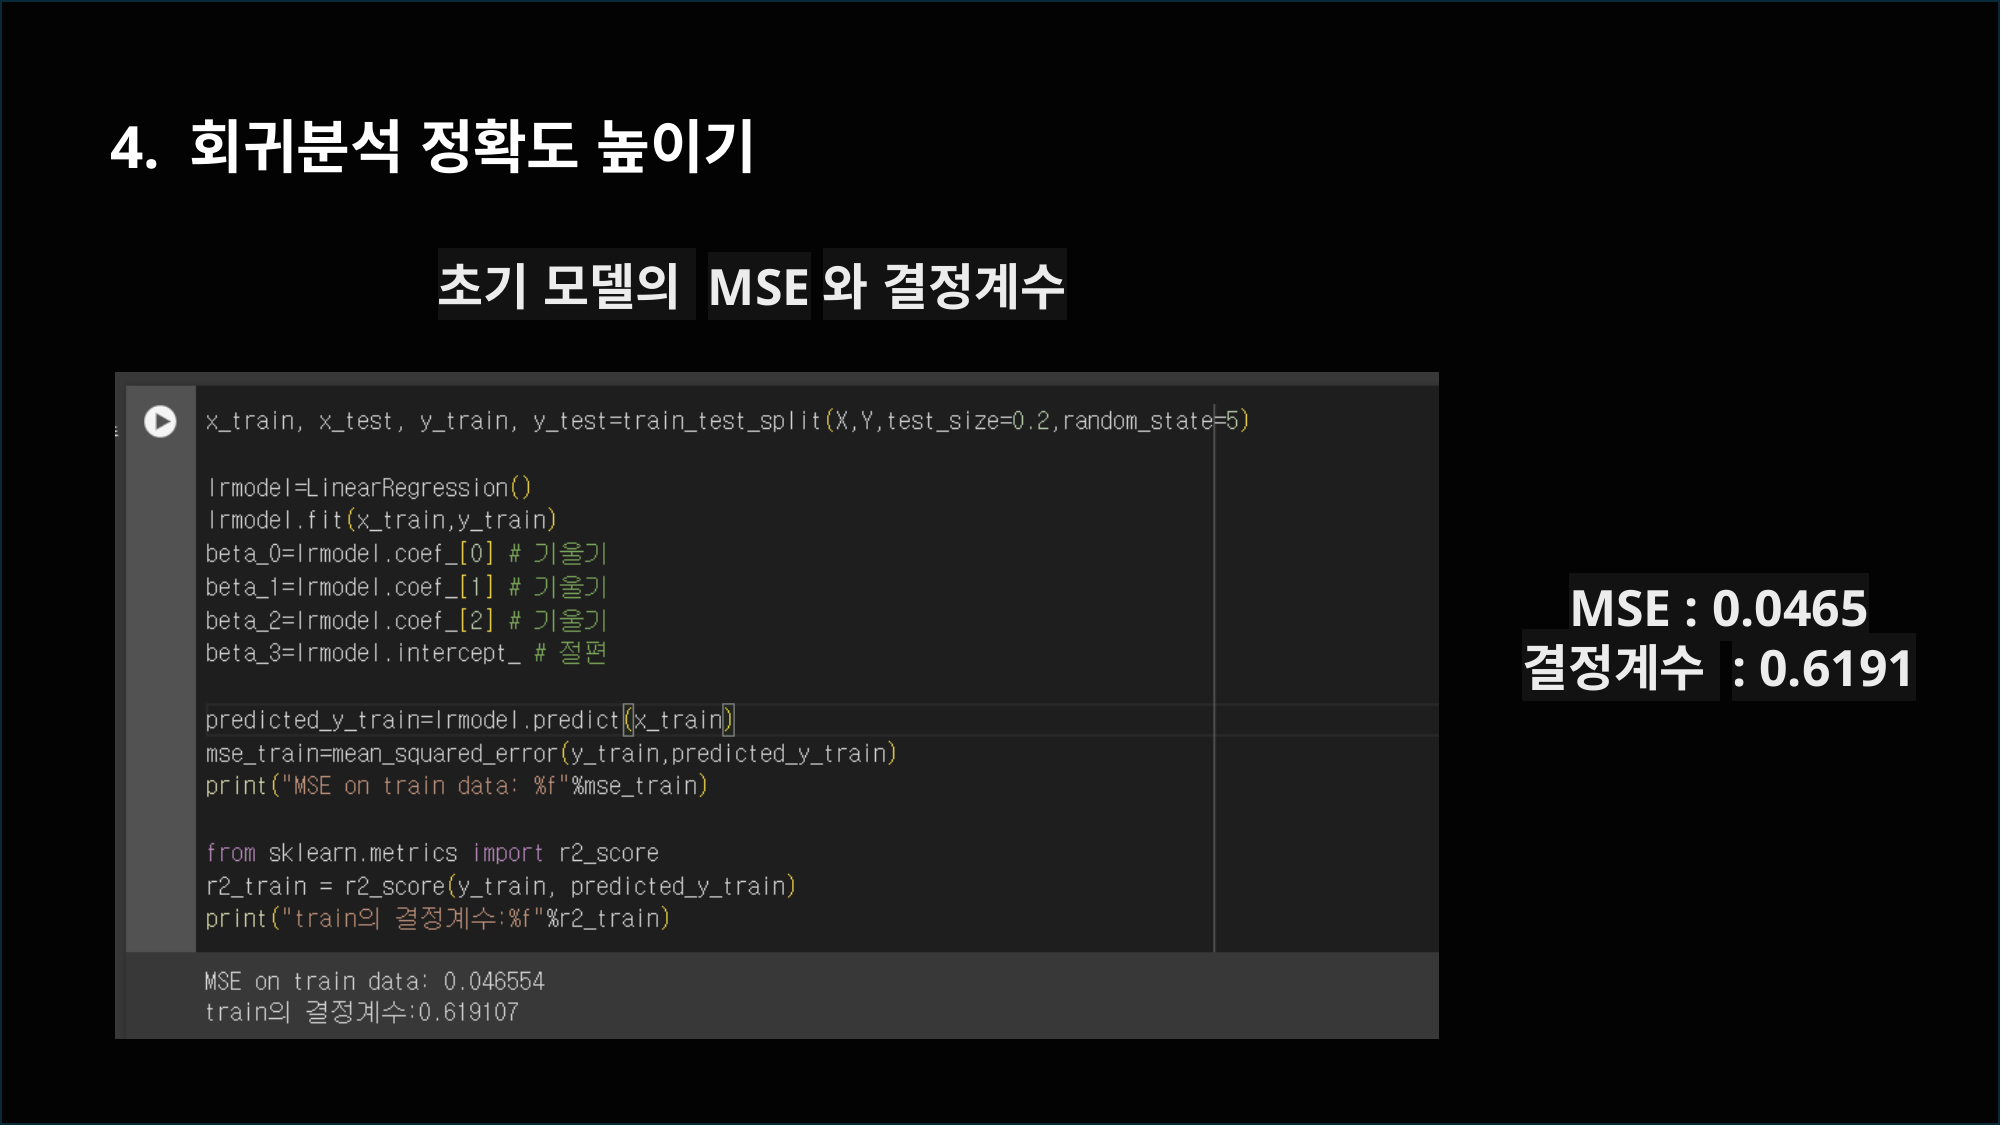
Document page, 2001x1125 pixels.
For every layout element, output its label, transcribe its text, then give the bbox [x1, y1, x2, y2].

text_box 4. 회귀분석 정확도 높이기 [95, 102, 772, 188]
text_box MSE : 0.0465 결정계수 : 0.6191 [1507, 569, 1931, 704]
picture [115, 371, 1439, 1040]
text_box [0, 0, 2000, 1125]
text_box 초기 모델의 MSE와 결정계수 [423, 248, 1082, 324]
